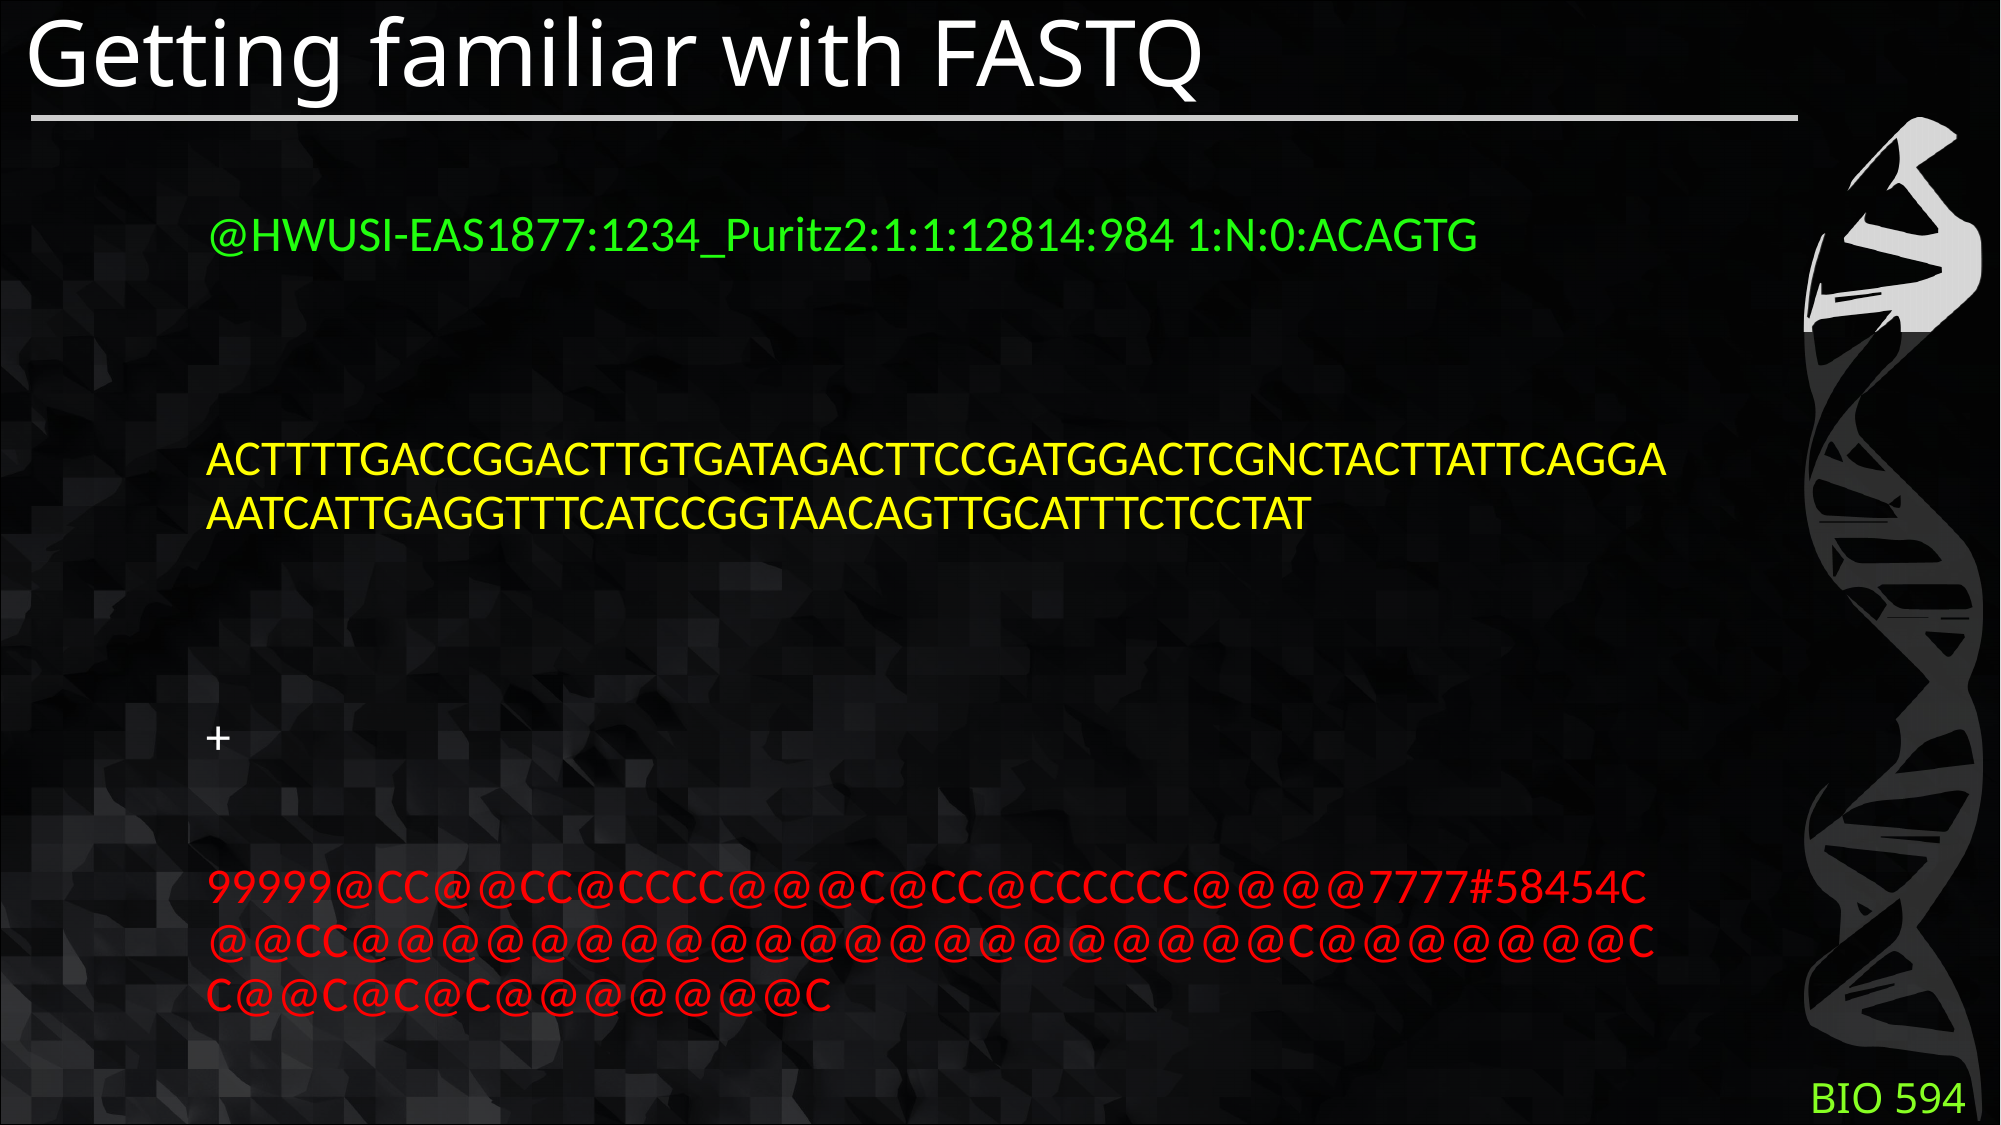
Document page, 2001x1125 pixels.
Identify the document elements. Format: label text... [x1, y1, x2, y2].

picture [1655, 1, 1999, 1124]
picture [1, 1, 190, 1124]
list @HWUSI-EAS1877:1234_Puritz2:1:1:12814:984 1:N:0:ACAGTG ACTTTTGACCGGACTTGTGATAGACTTCCGATGGACTCGNCTACTTATTCAGGAAATCATTGAGGTTTCATCCGGTAACAGTTGCATTTCTCCTAT + 99999@CC@@CC@CCCC@@@C@CC@CCCCCC@@@@7777#58454C@@CC@@@@@@@@@@@@@@@@@@@@@C@@@@@@@CC@@C@C@C@@@@@@@C [190, 200, 1691, 1125]
title Getting familiar with FASTQ [9, 0, 1655, 218]
text_box BIO 594 [1777, 1069, 1970, 1125]
